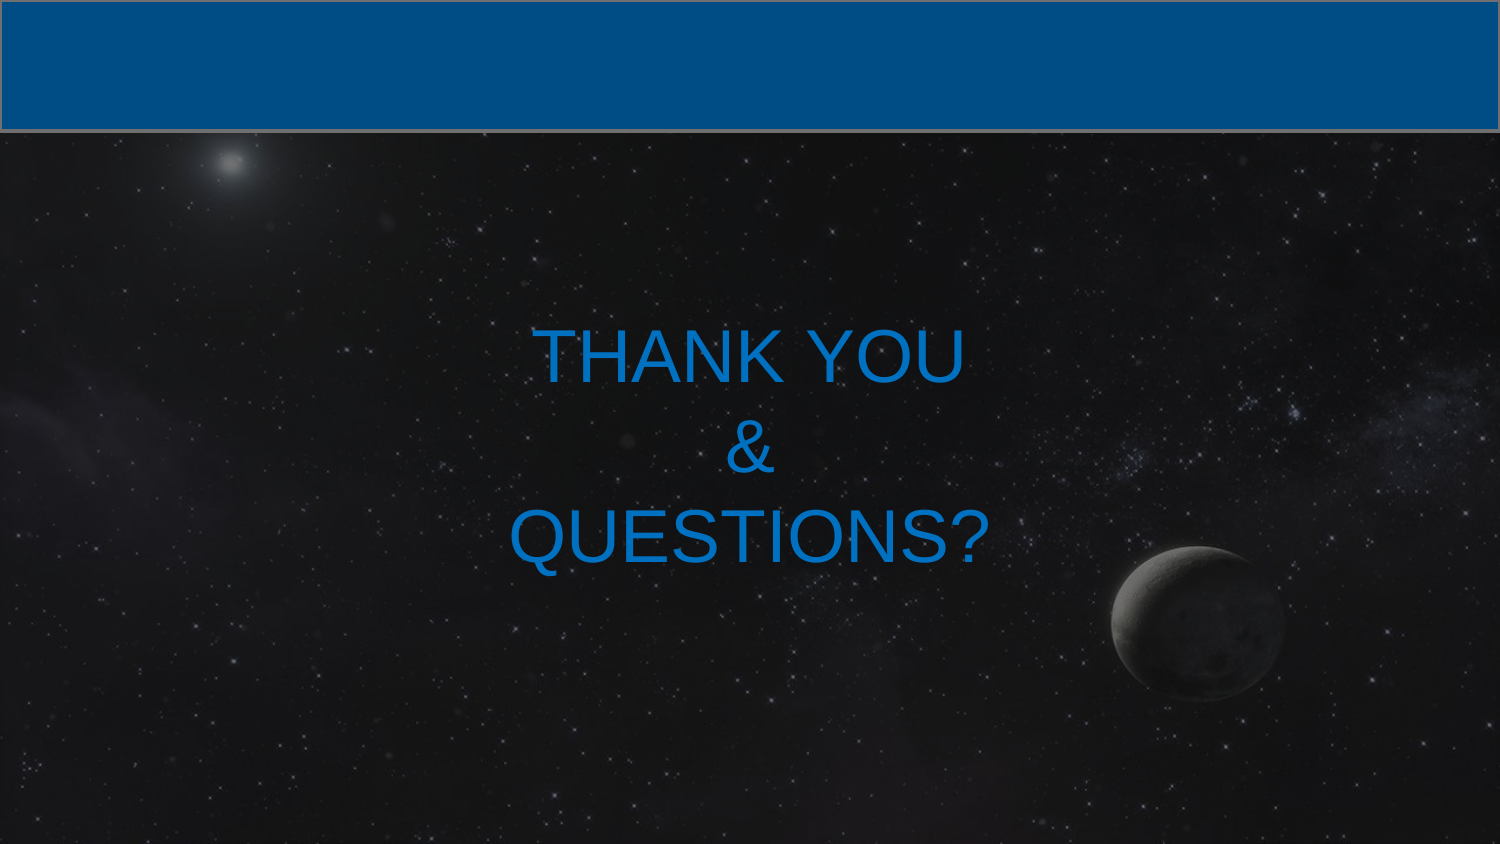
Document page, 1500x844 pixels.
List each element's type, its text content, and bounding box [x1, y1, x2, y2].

text_box [0, 0, 1500, 133]
text_box THANK YOU & QUESTIONS? [491, 299, 1009, 585]
